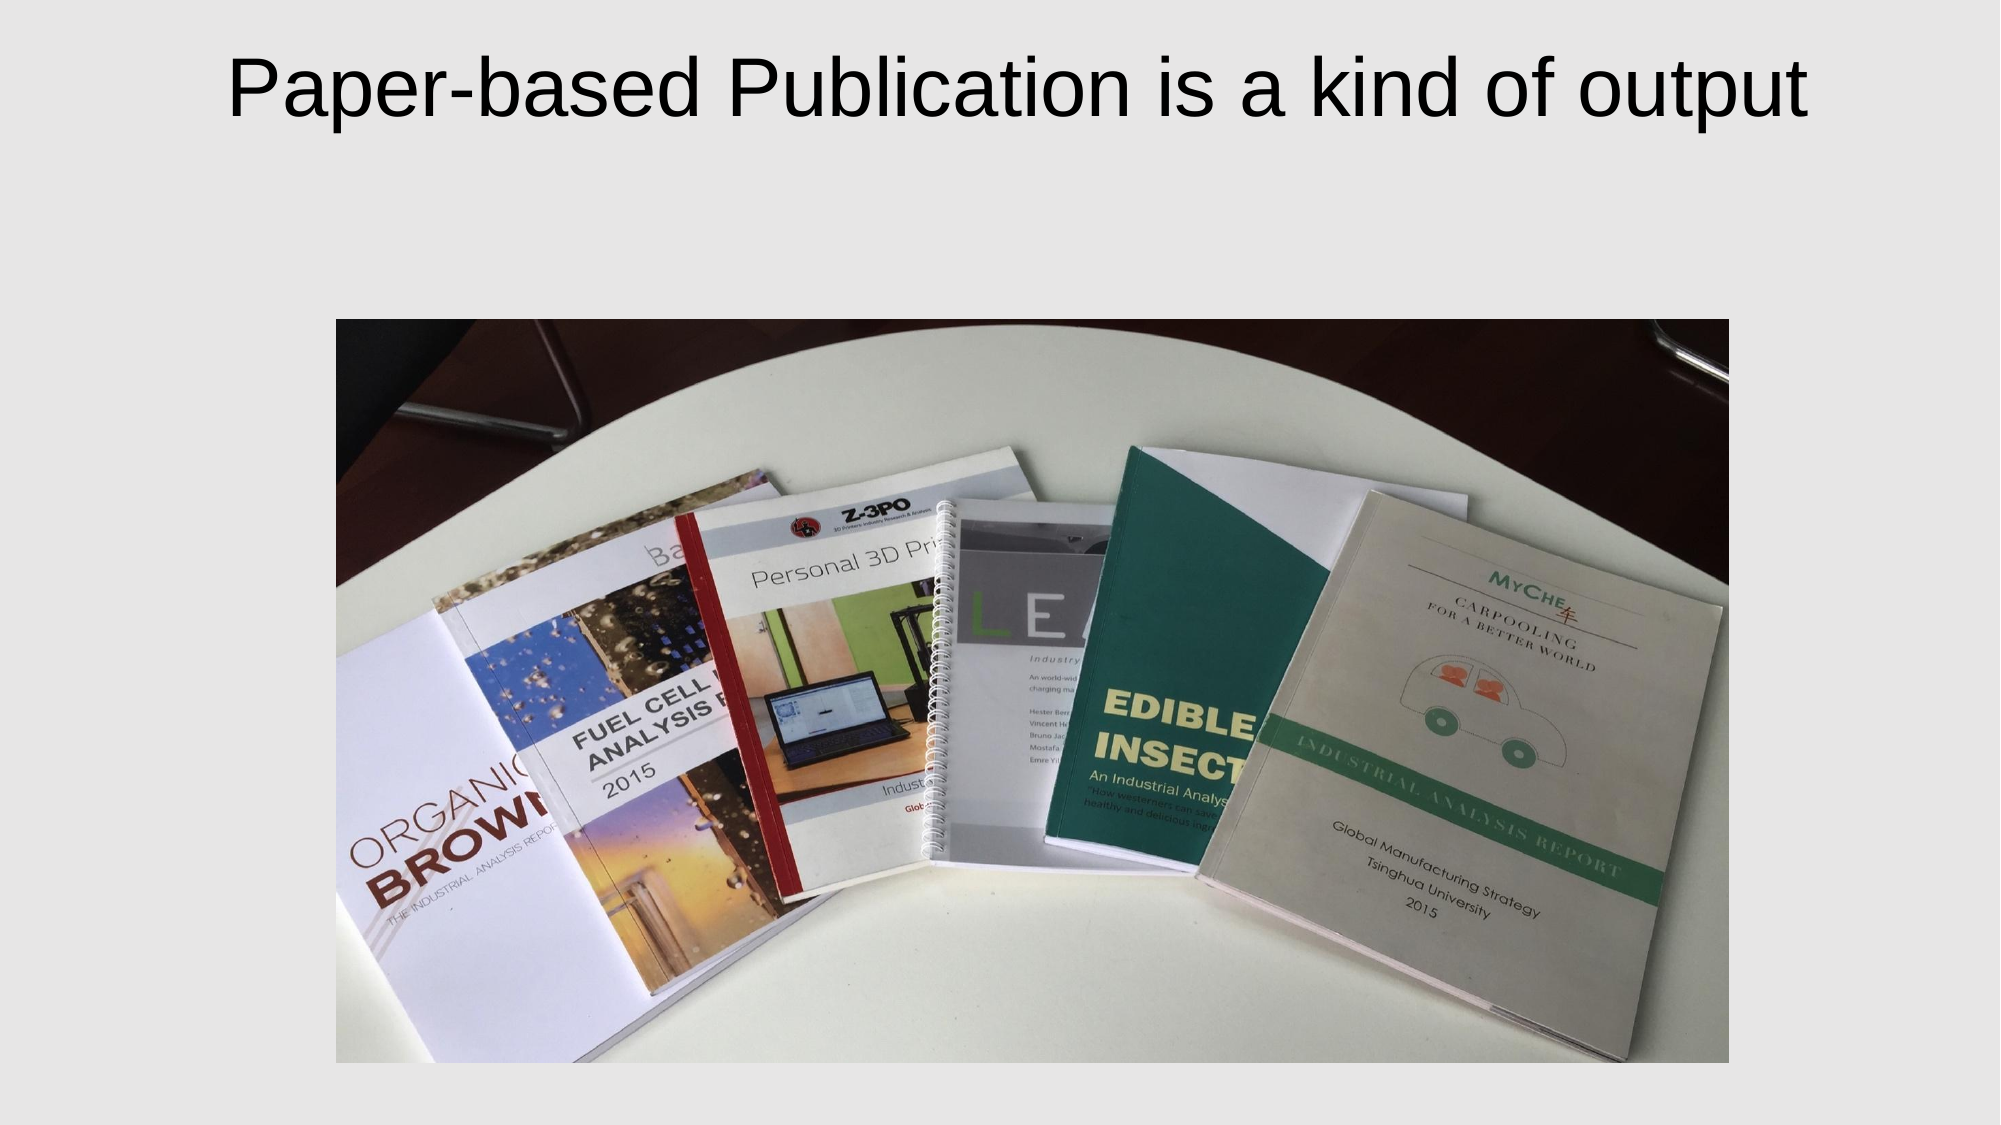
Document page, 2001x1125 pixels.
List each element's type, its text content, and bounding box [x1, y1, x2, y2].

picture [336, 319, 1729, 1064]
text_box Paper-based Publication is a kind of output [132, 37, 1905, 225]
